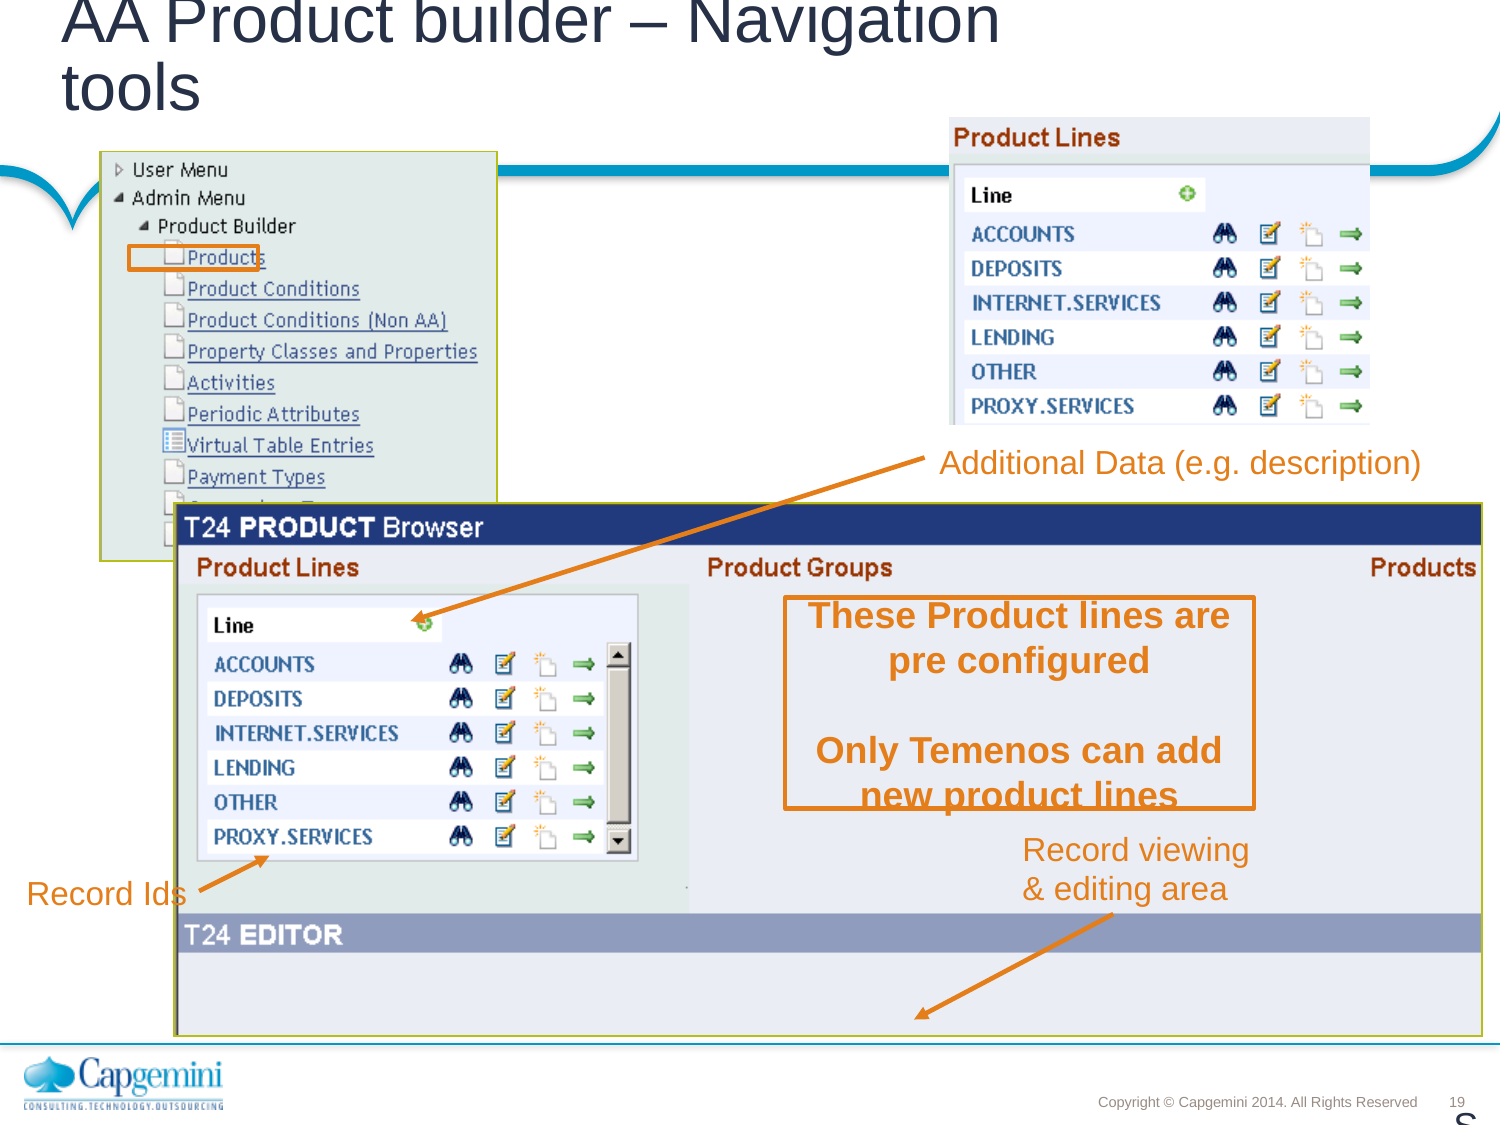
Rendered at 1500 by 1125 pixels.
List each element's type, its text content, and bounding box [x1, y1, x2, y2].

title AA Product builder – Navigation tools [12, 23, 1163, 90]
slide_number Slide 19 [1438, 1094, 1478, 1117]
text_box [913, 820, 1288, 1020]
picture [24, 1056, 223, 1110]
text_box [11, 855, 270, 962]
picture [100, 152, 1482, 1036]
picture [948, 116, 1370, 426]
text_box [410, 433, 1466, 622]
